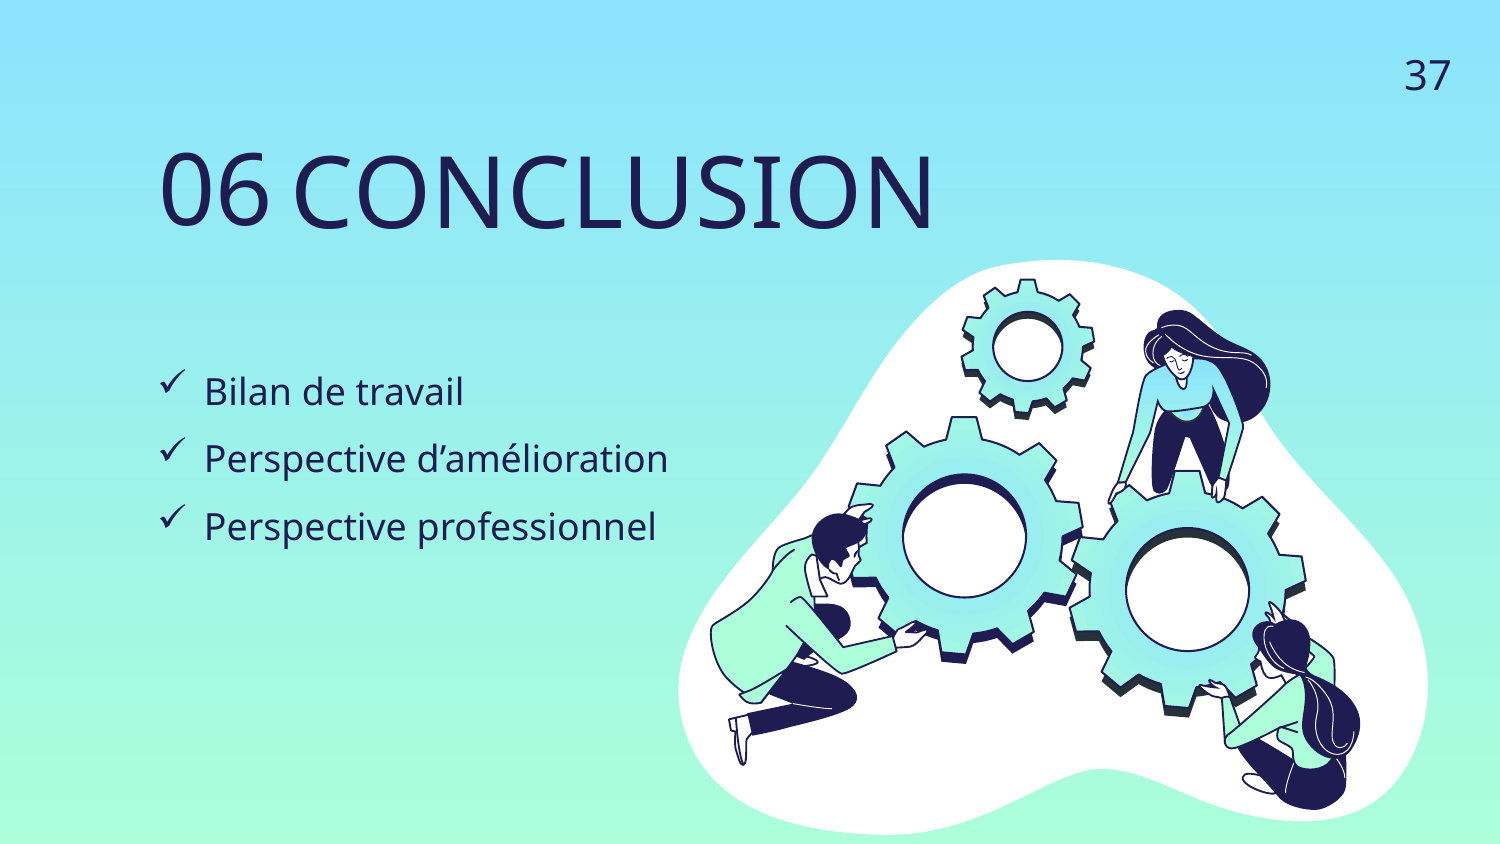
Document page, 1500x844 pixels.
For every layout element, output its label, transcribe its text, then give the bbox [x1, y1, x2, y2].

text_box 37 [1389, 21, 1472, 114]
title 06 [143, 129, 580, 260]
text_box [649, 259, 1444, 836]
subtitle Bilan de travail Perspective d’amélioration Perspective professionnel [142, 330, 644, 566]
title CONCLUSION [275, 51, 1156, 326]
